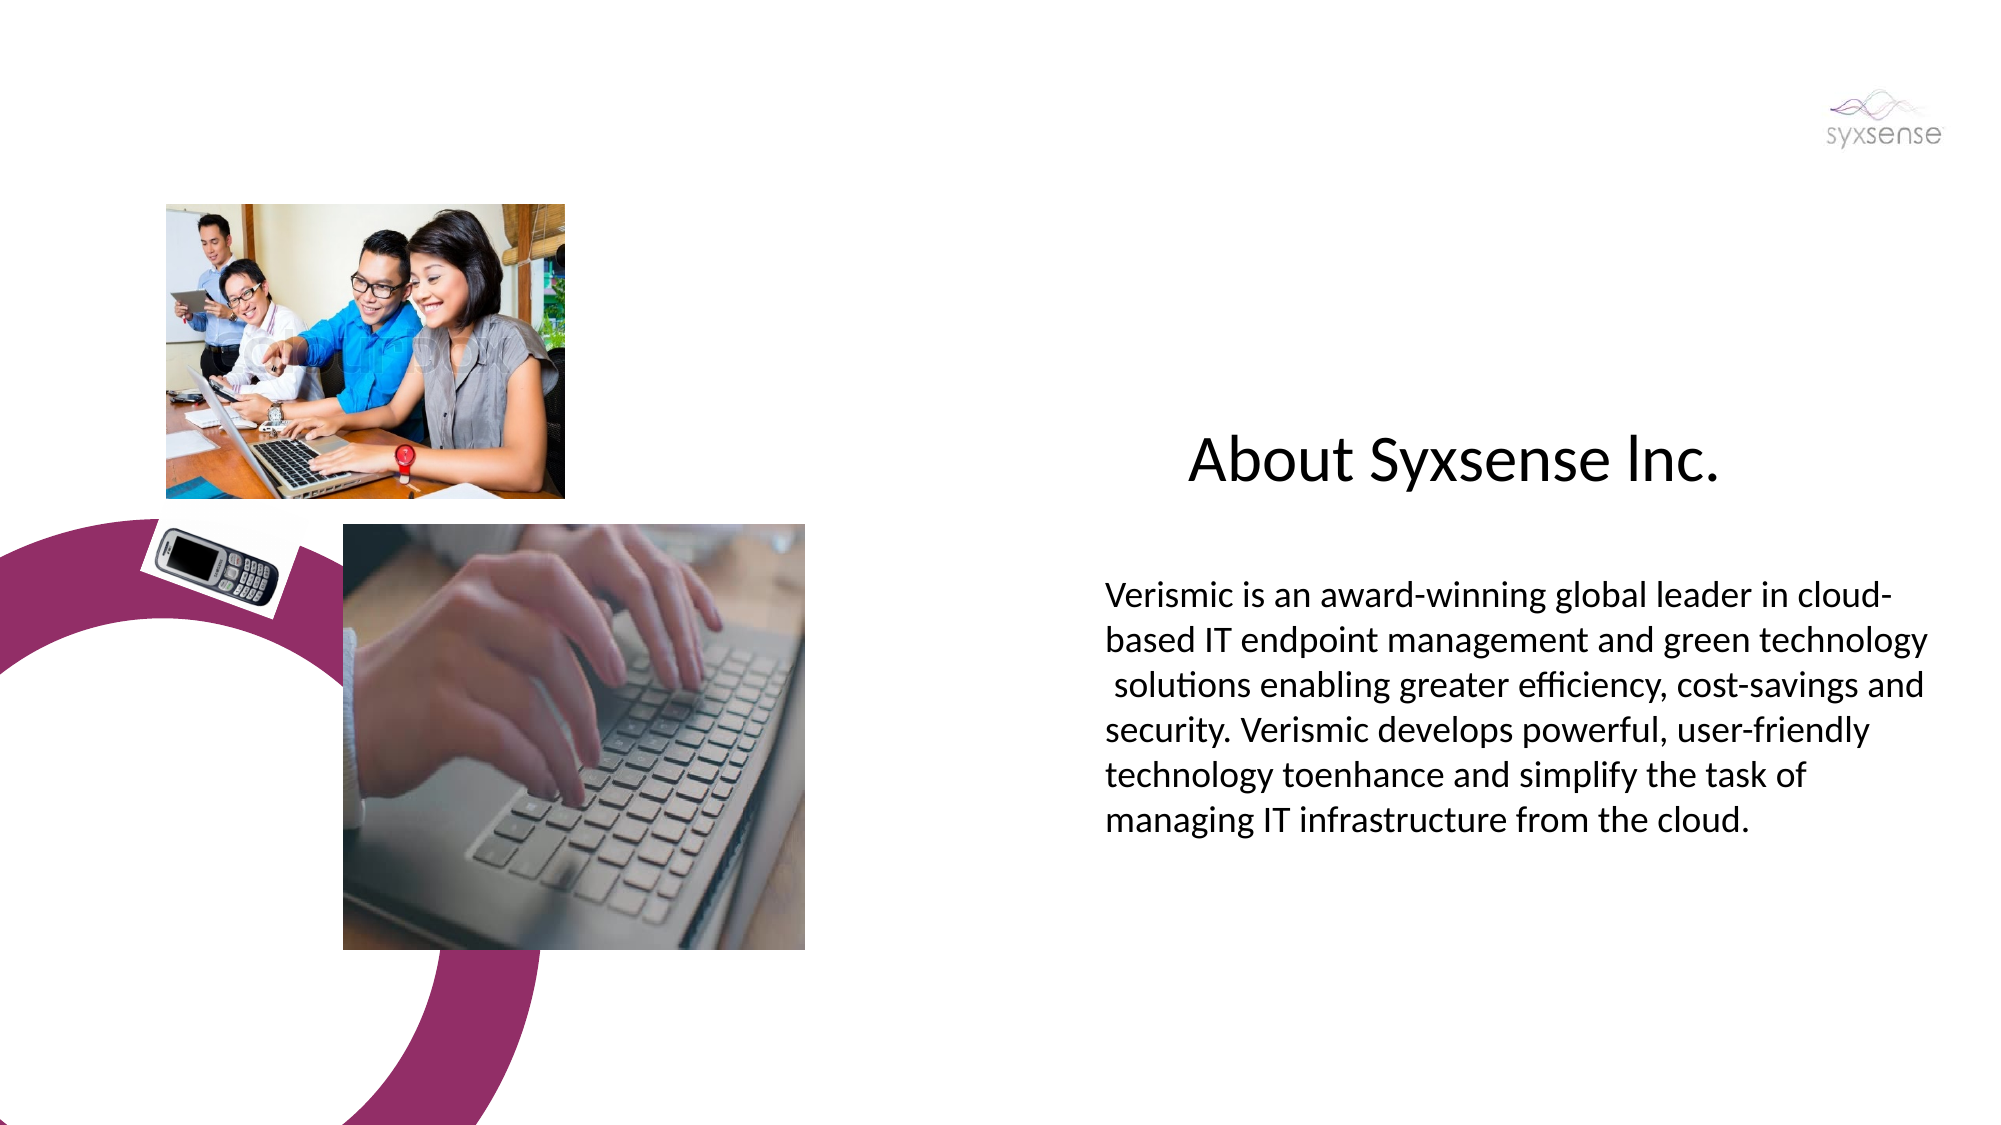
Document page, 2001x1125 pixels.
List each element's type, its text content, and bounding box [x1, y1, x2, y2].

text_box [0, 1117, 9, 1125]
text_box [340, 950, 542, 1125]
picture [343, 524, 805, 950]
text_box Verismic is an award-winning global leader in cloud-based IT endpoint management and green technology solutions enabling greater efficiency, cost-savings and security. Verismic develops powerful, user-friendly technology toenhance and simplify the task of managing IT infrastructure from the cloud. [1090, 562, 1961, 848]
text_box [0, 518, 343, 689]
picture [140, 204, 565, 620]
text_box About Syxsense lnc. [1173, 407, 1737, 502]
picture [1795, 24, 1977, 214]
